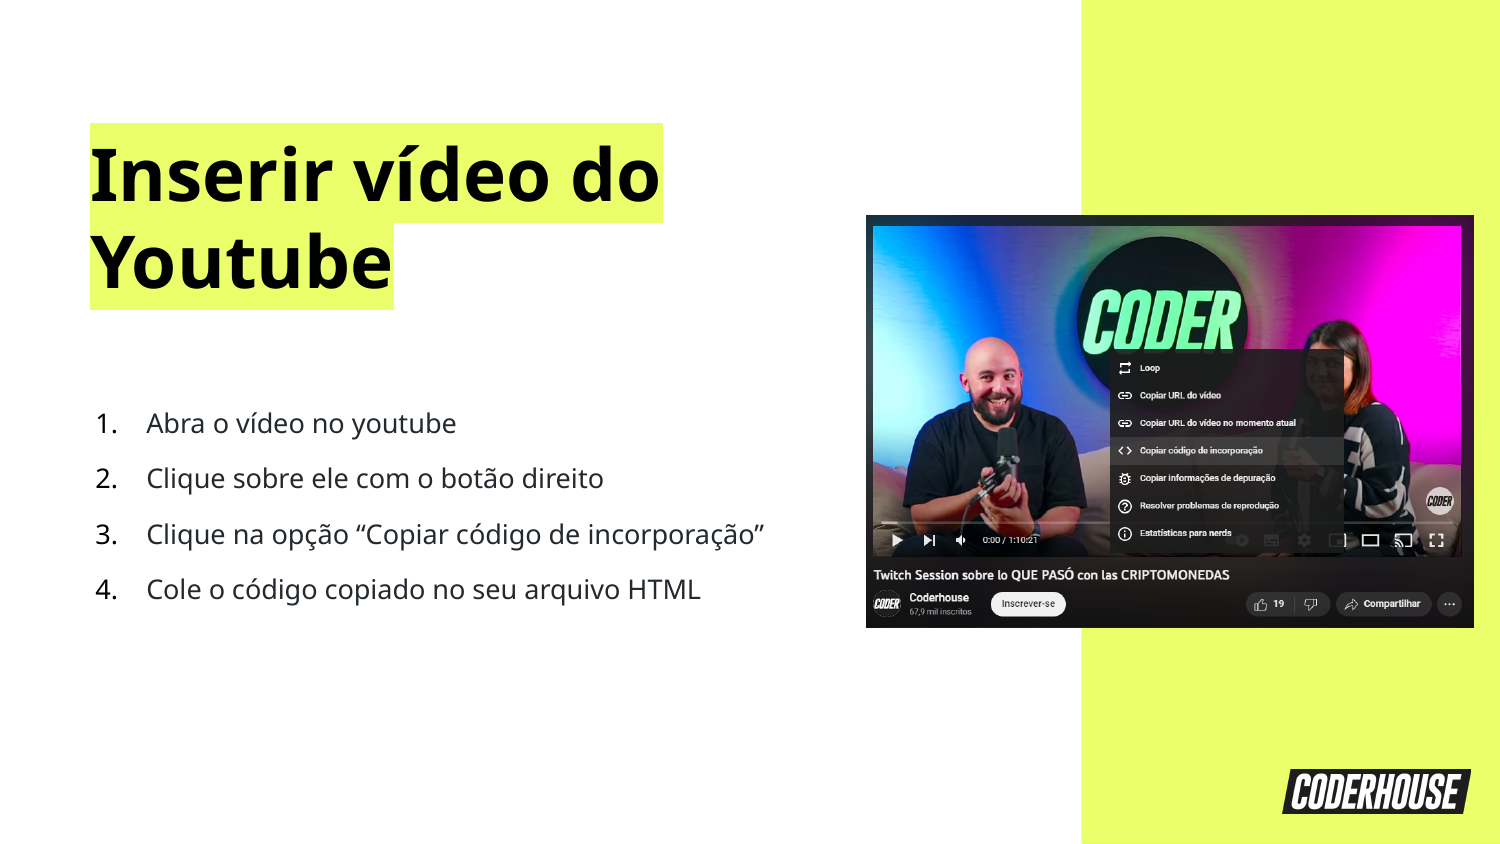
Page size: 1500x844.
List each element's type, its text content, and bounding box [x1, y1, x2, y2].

picture [0, 0, 1474, 844]
text_box Abra o vídeo no youtube Clique sobre ele com o botão direito Clique na opção “Copiar código de incorporação” Cole o código copiado no seu arquivo HTML [75, 391, 851, 621]
text_box Inserir vídeo do Youtube [75, 113, 851, 319]
picture [1281, 769, 1471, 814]
